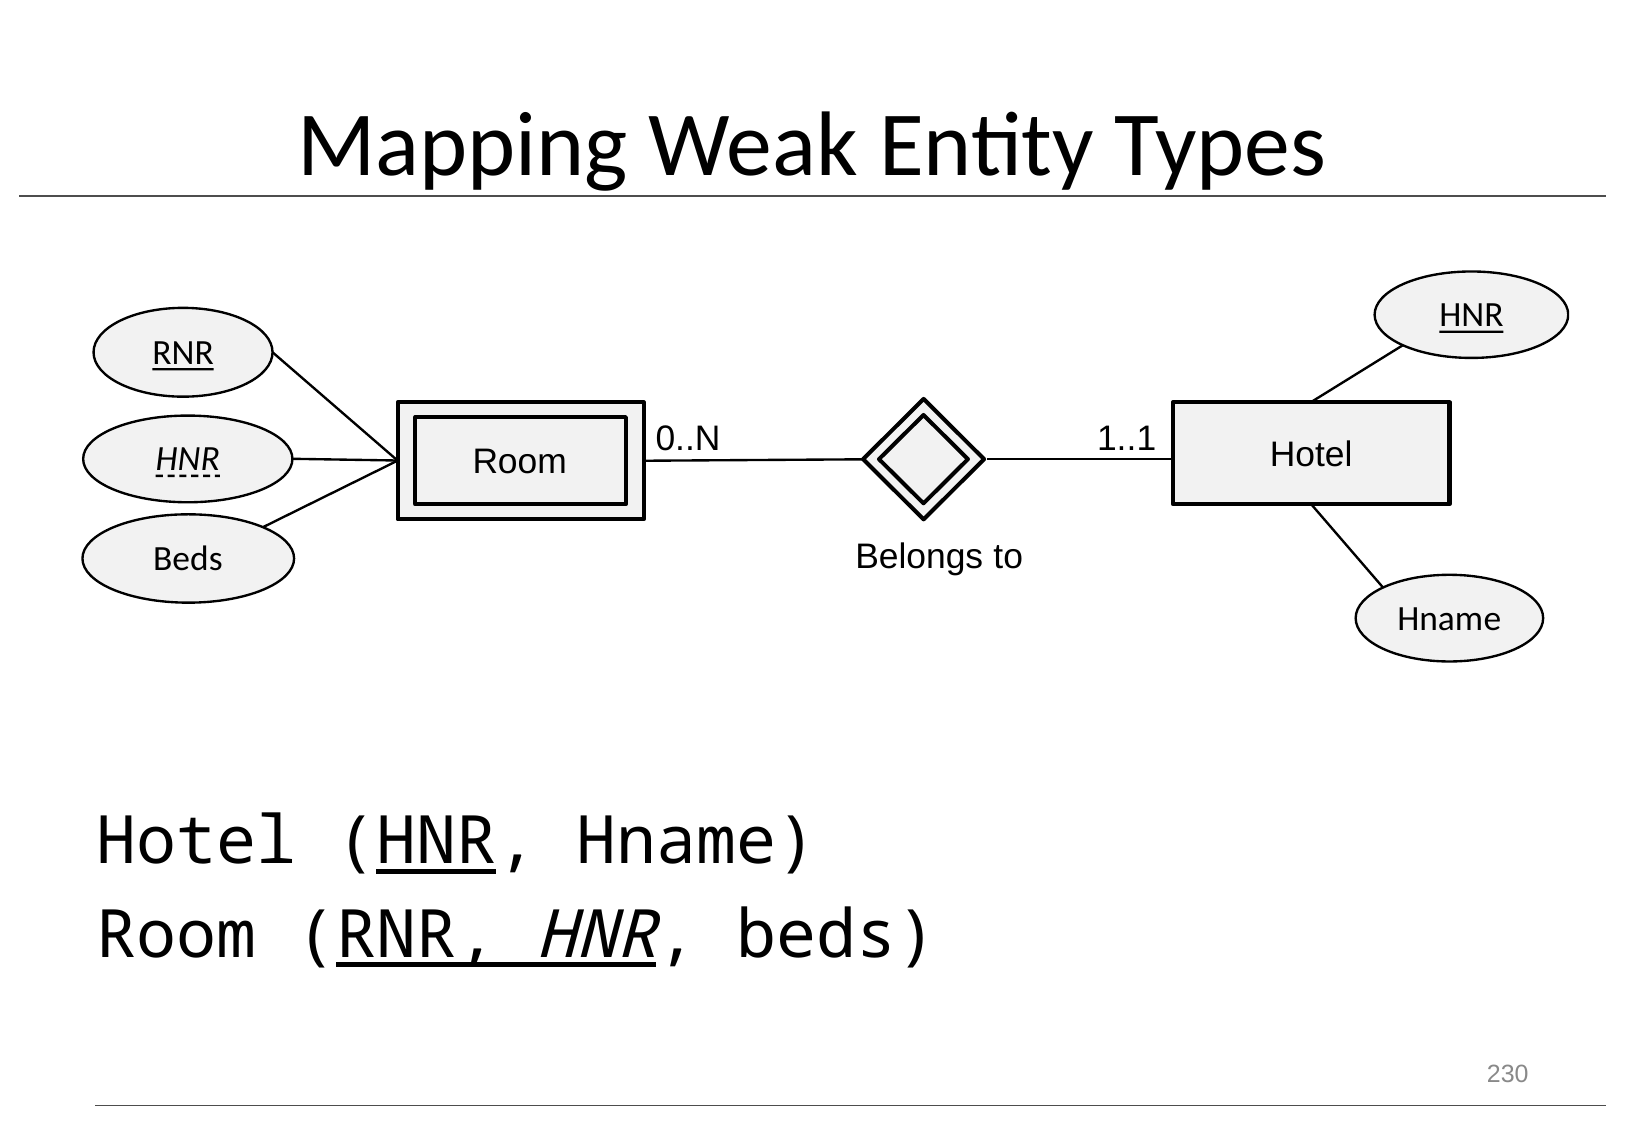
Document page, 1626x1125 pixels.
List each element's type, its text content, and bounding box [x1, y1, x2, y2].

picture [80, 270, 1570, 663]
list Hotel (HNR, Hname) Room (RNR, HNR, beds) [81, 789, 1544, 1005]
title Mapping Weak Entity Types [81, 45, 1544, 233]
slide_number 230 [1164, 1042, 1544, 1103]
